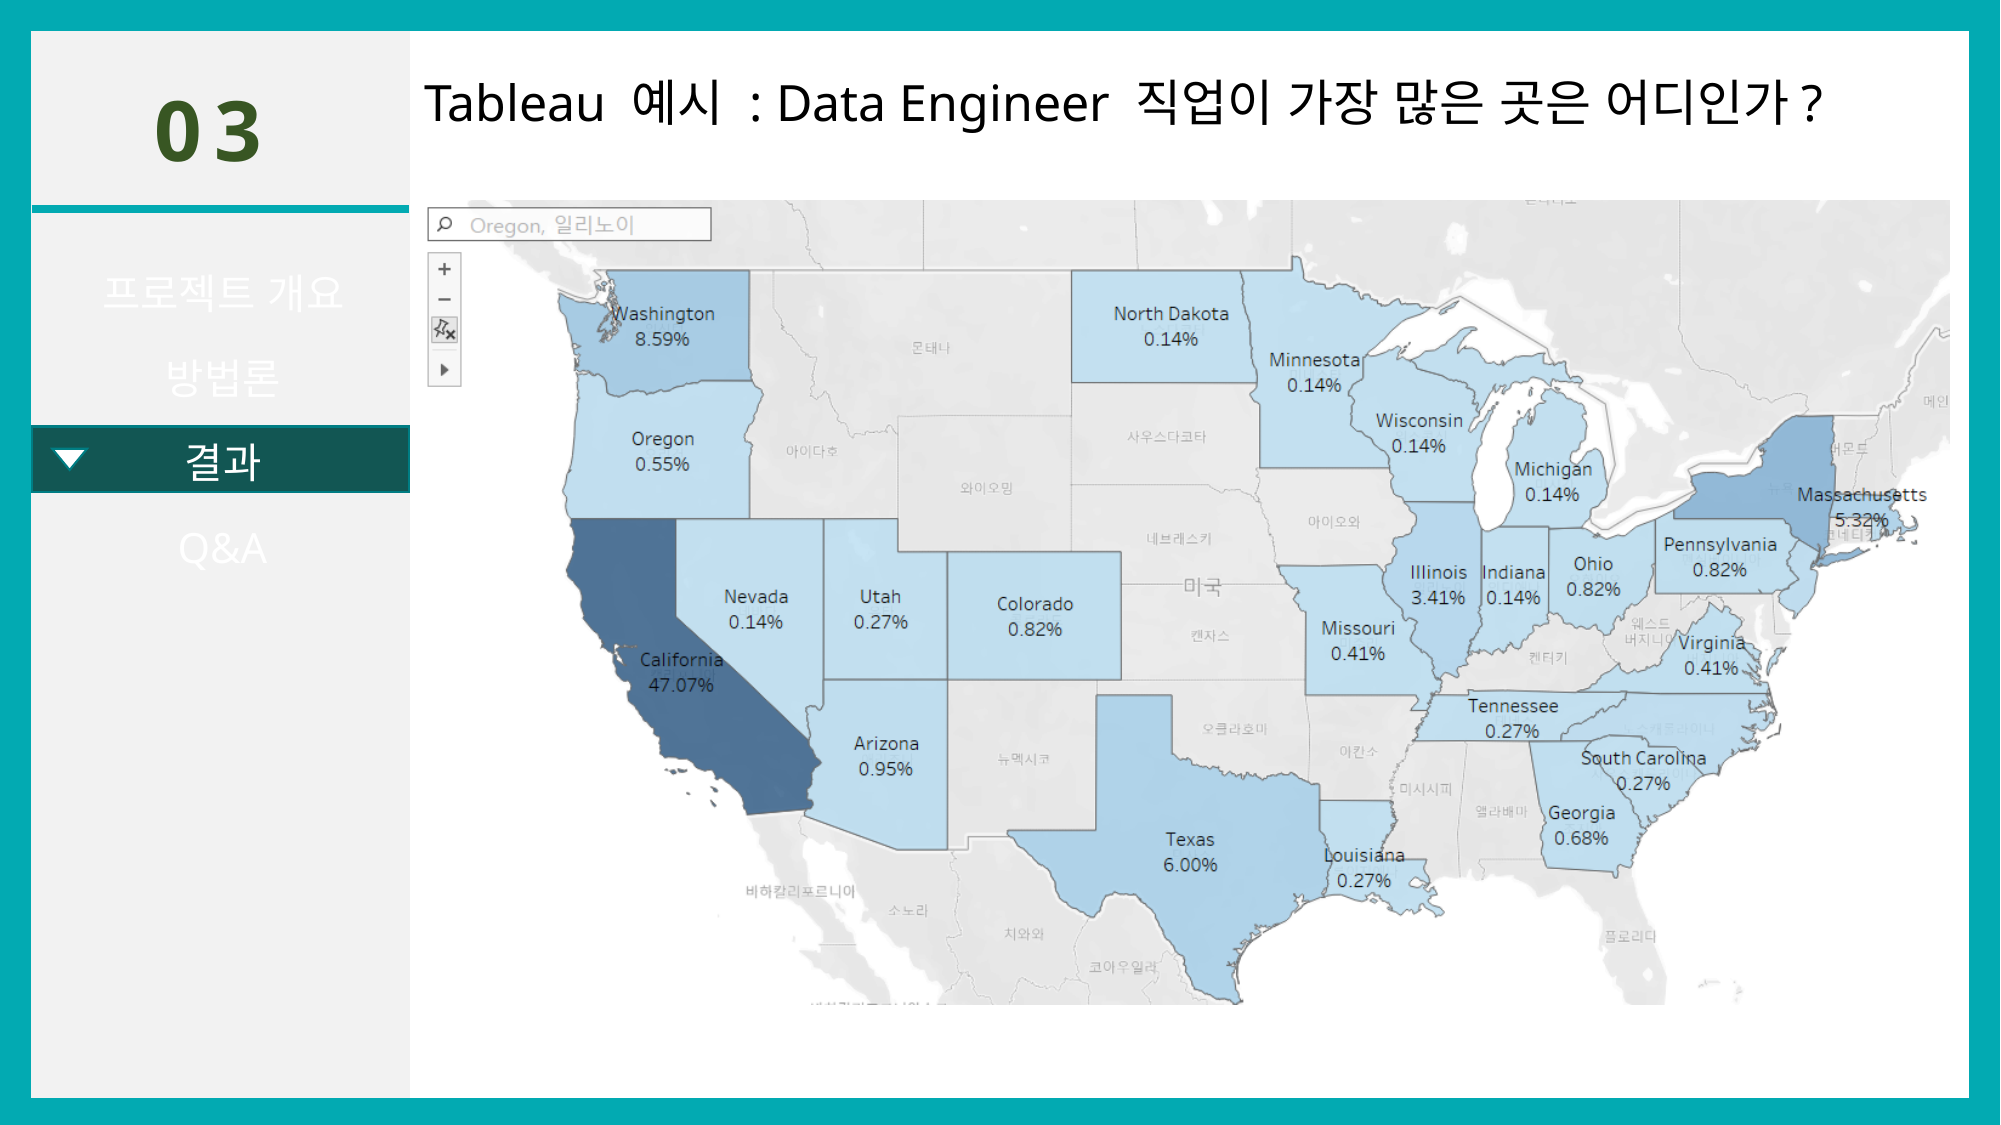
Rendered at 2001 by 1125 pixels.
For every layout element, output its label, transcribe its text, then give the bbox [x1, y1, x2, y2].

picture [424, 200, 1950, 1005]
title Tableau 예시 : Data Engineer 직업이 가장 많은 곳은 어디인가? [409, 53, 1950, 158]
